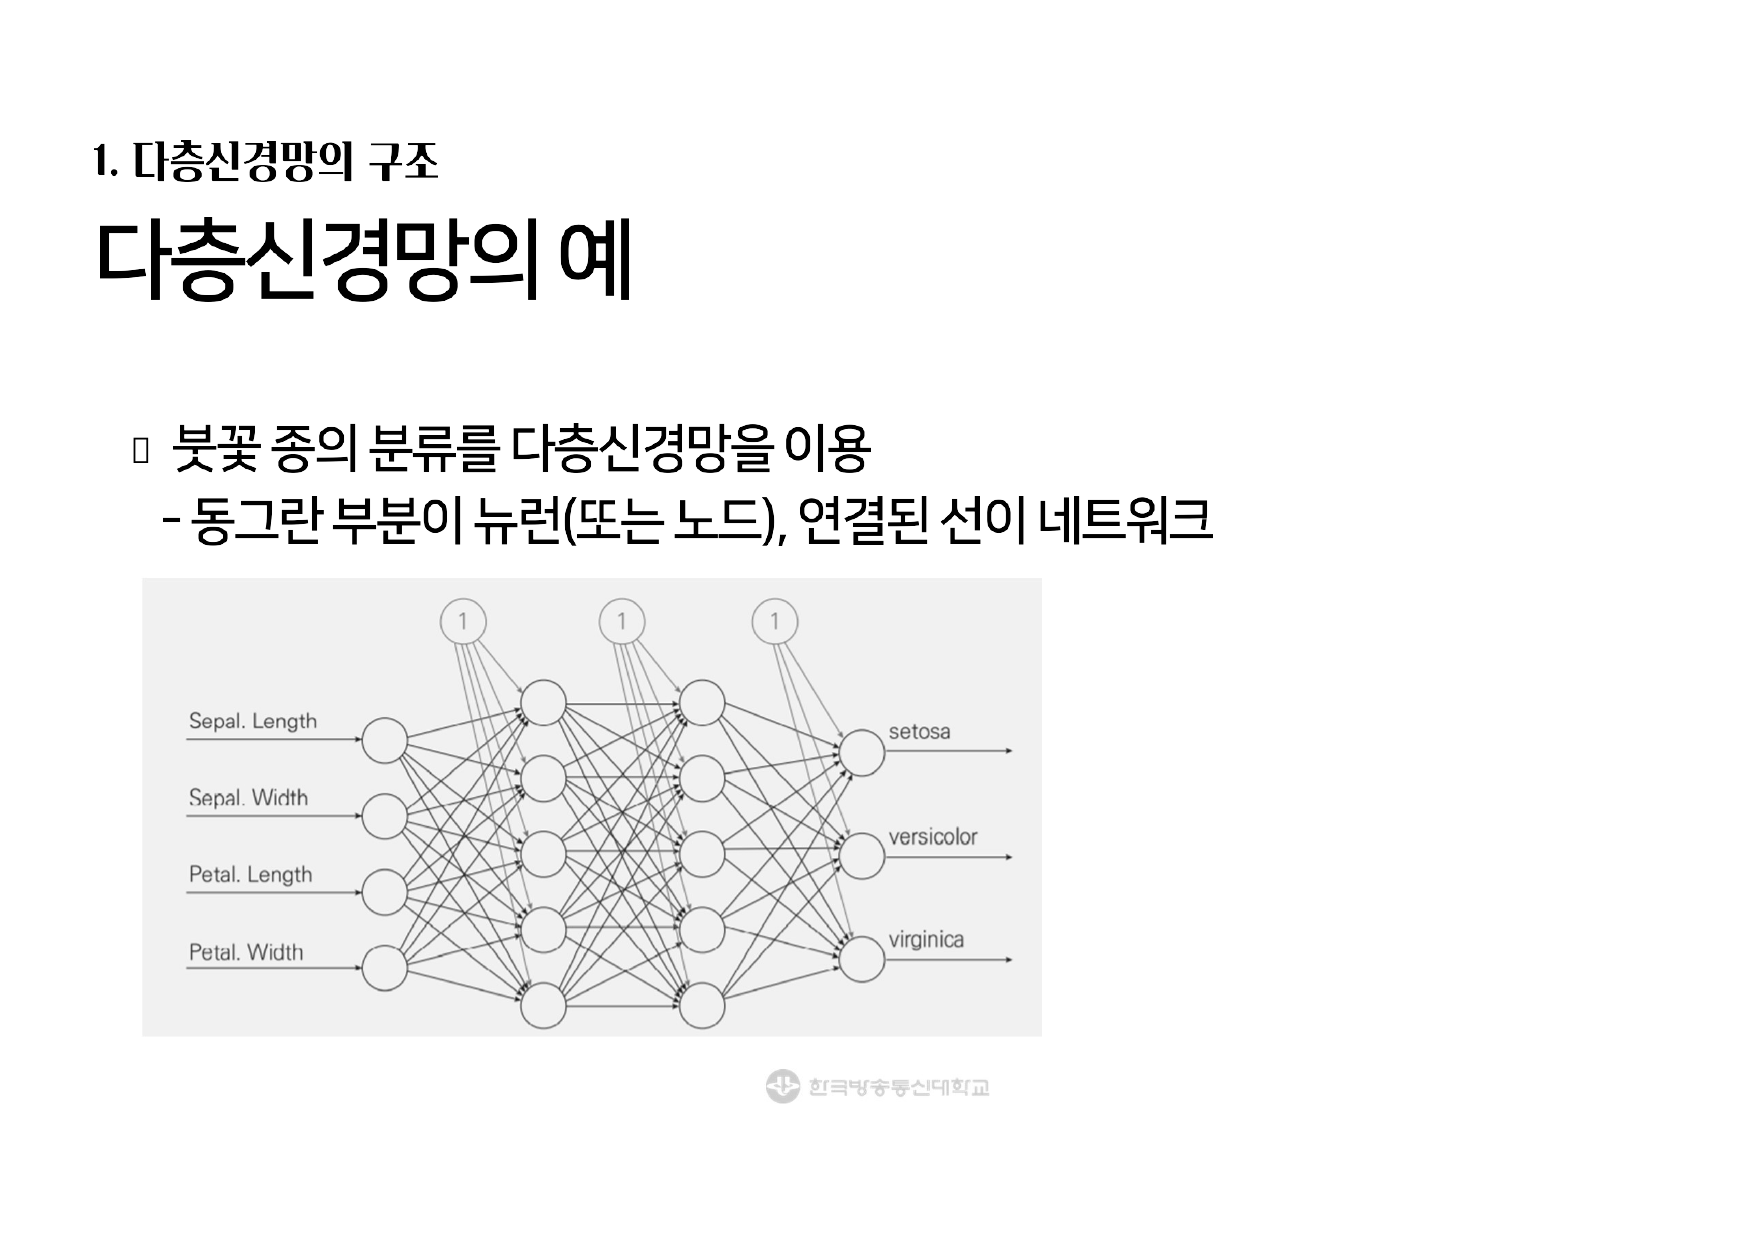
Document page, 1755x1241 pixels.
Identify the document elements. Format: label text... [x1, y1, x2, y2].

picture [162, 496, 1214, 546]
picture [764, 1068, 990, 1104]
picture [93, 140, 439, 182]
picture [140, 576, 1042, 1038]
text_box  [128, 425, 168, 471]
picture [100, 216, 629, 302]
picture [173, 422, 872, 473]
